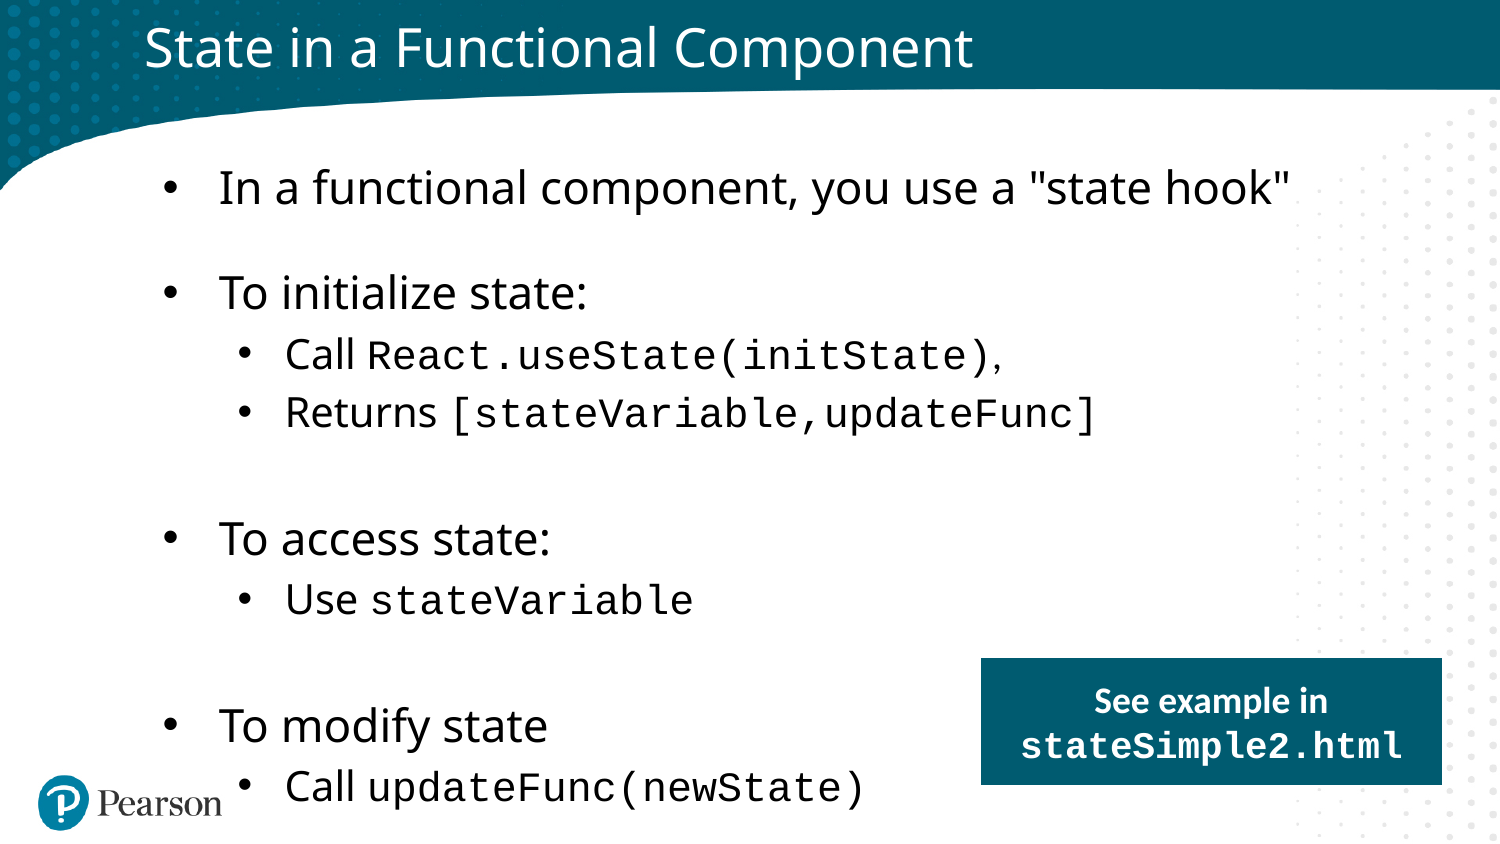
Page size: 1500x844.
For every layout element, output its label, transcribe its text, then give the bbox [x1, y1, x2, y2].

picture [0, 90, 1500, 844]
title State in a Functional Component [130, 6, 1369, 98]
text_box See example in stateSimple2.html [981, 658, 1442, 785]
list In a functional component, you use a "state hook" To initialize state: Call React.useState(initState), Returns [stateVariable,updateFunc] To access state: Use stateVariable To modify state Call updateFunc(newState) [147, 151, 1351, 766]
